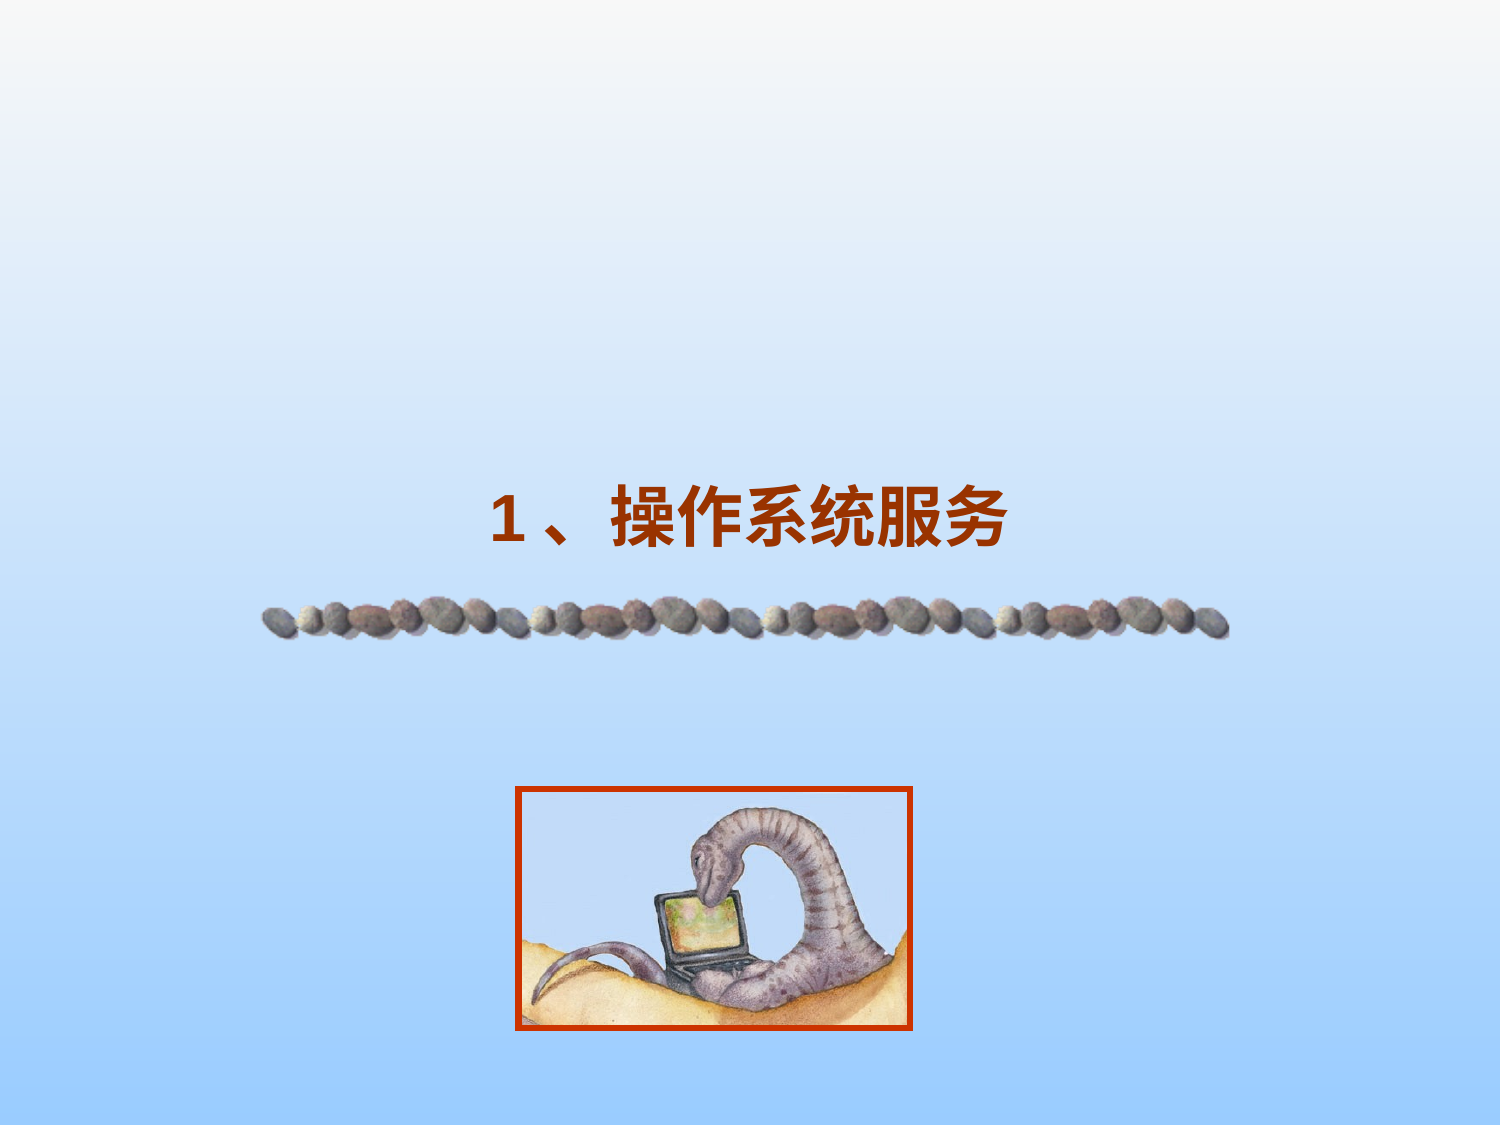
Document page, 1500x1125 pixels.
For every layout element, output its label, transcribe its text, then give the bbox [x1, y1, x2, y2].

picture [522, 792, 907, 1025]
title 1、操作系统服务 [112, 375, 1388, 563]
picture [252, 591, 1243, 648]
